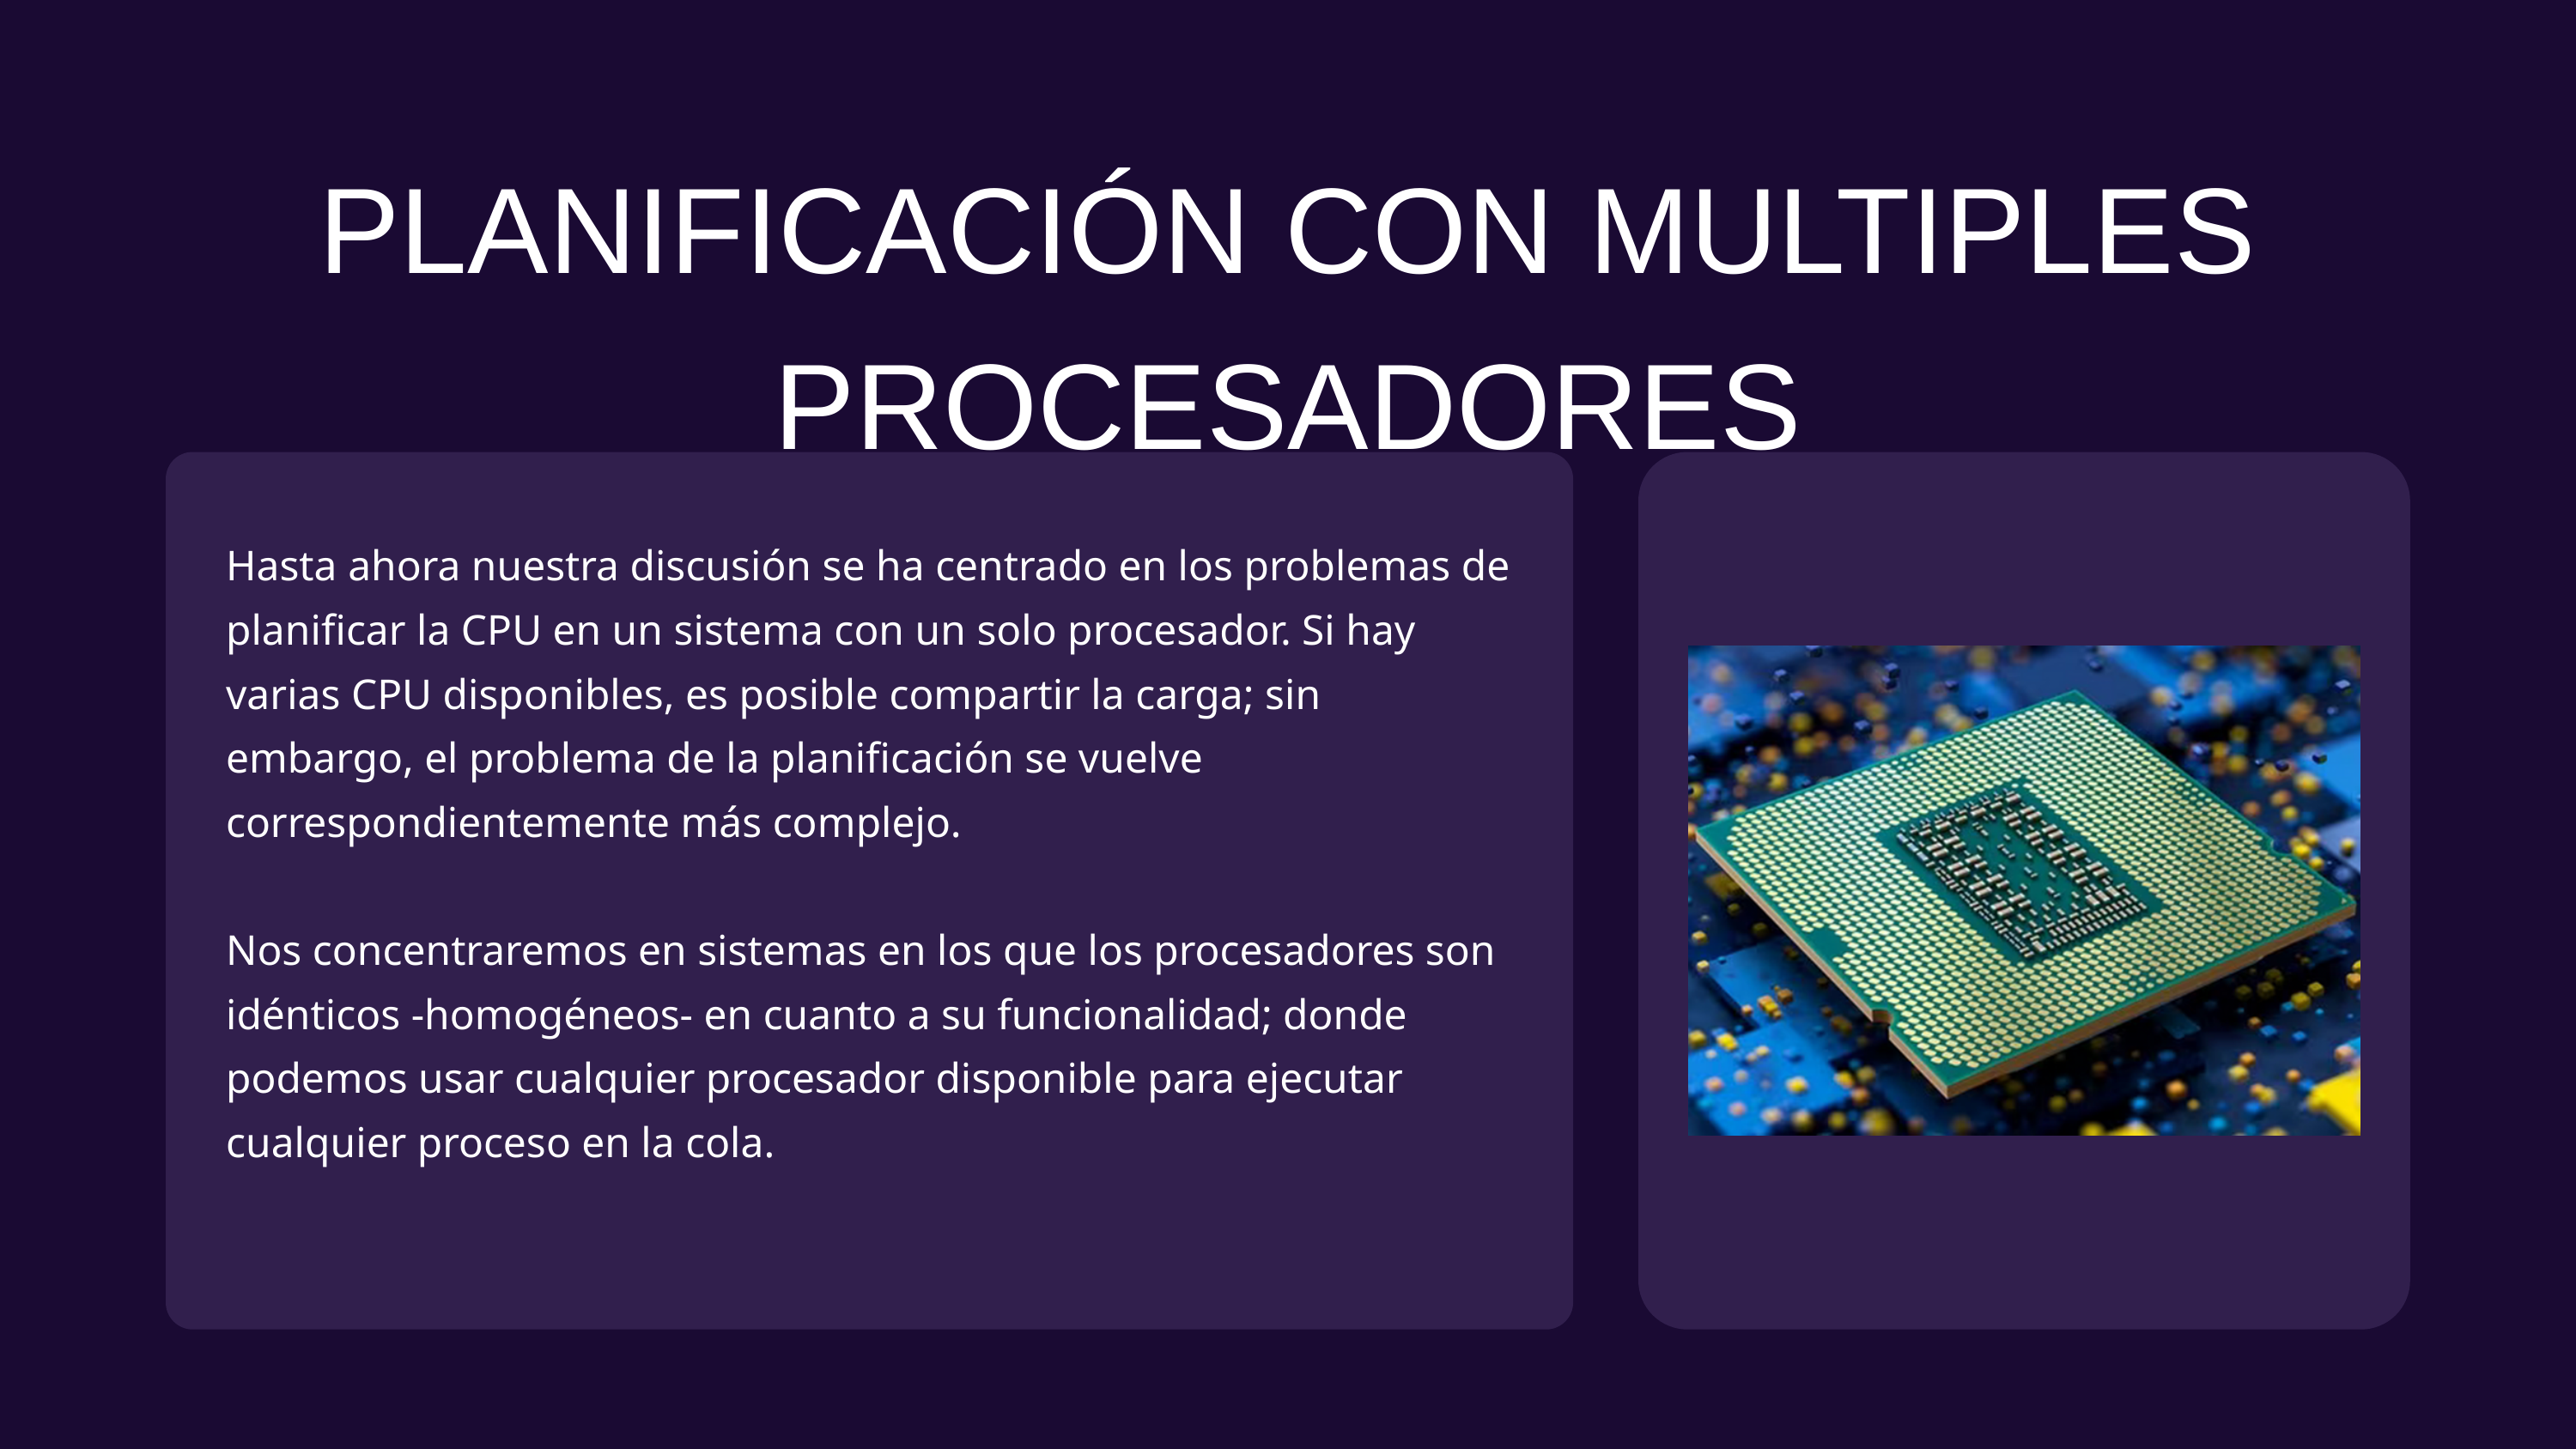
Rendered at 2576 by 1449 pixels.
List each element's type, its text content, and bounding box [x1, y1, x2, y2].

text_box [1637, 439, 2411, 1330]
text_box PLANIFICACIÓN CON MULTIPLES PROCESADORES [160, 120, 2416, 474]
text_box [165, 439, 1574, 1330]
